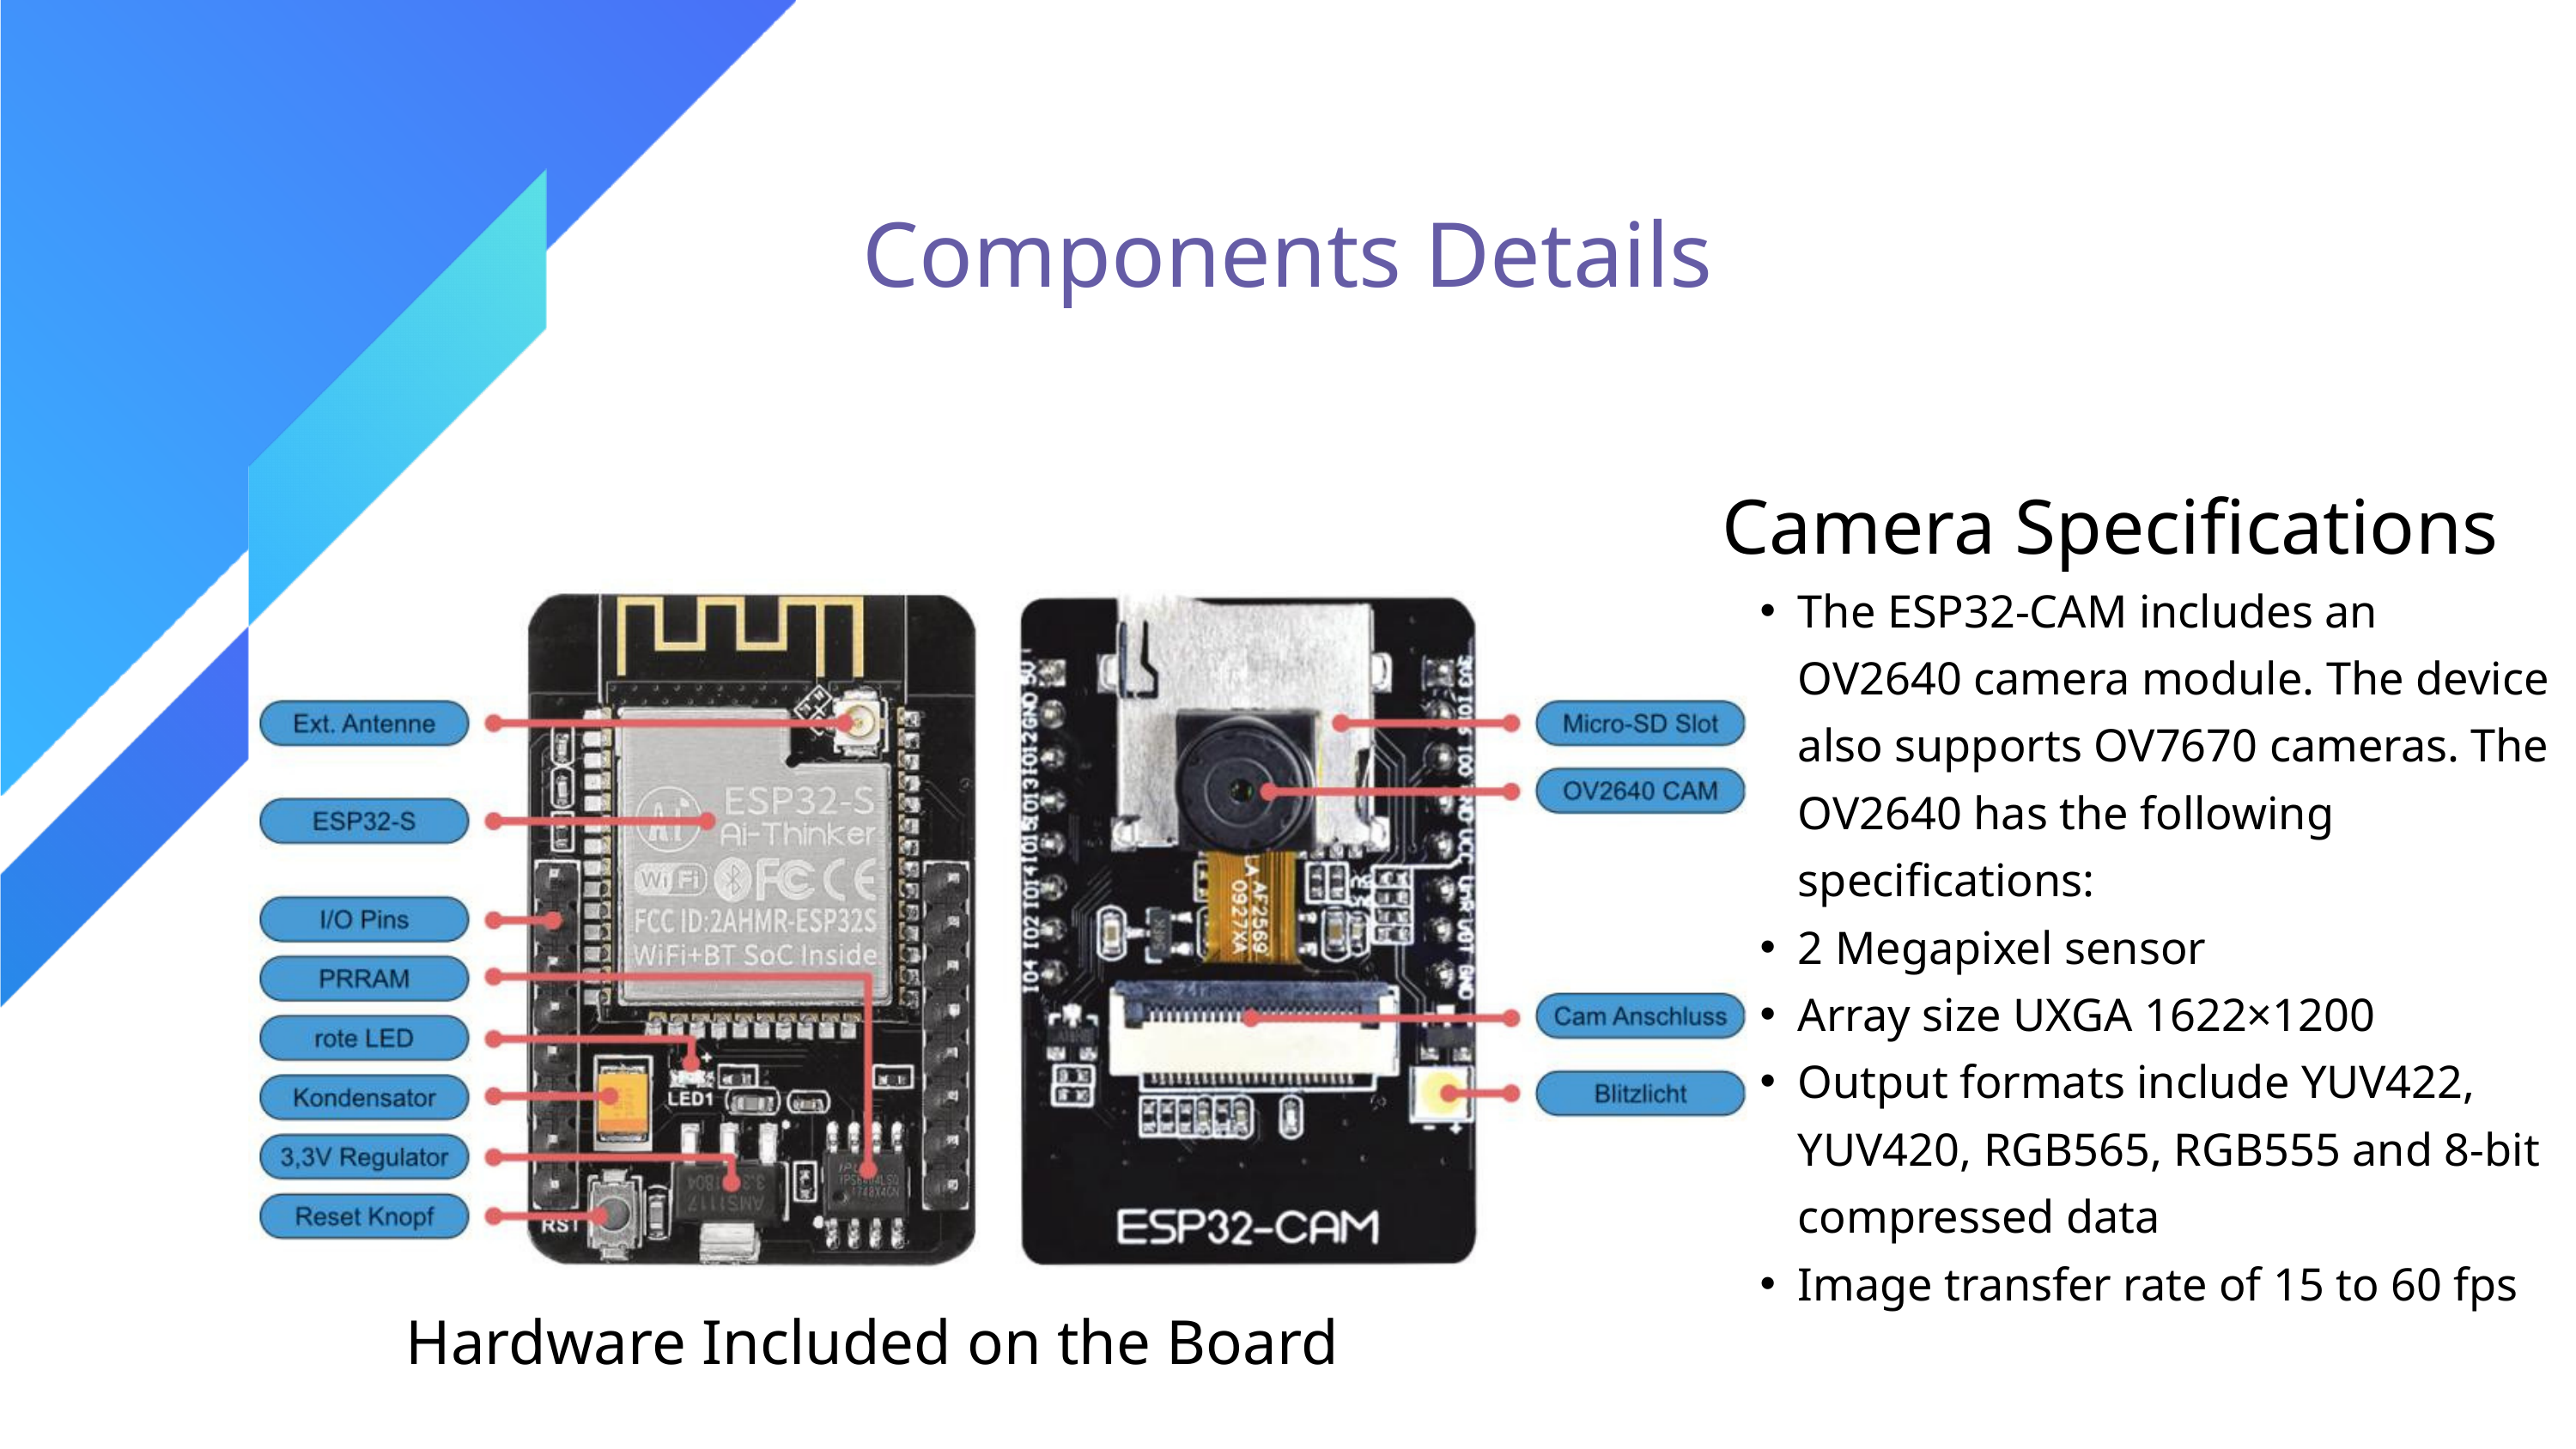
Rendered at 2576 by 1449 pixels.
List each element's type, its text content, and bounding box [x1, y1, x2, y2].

text_box Camera Specifications The ESP32-CAM includes an OV2640 camera module. The device also supports OV7670 cameras. The OV2640 has the following specifications: 2 Megapixel sensor Array size UXGA 1622×1200 Output formats include YUV422, YUV420, RGB565, RGB555 and 8-bit compressed data Image transfer rate of 15 to 60 fps [1722, 456, 2552, 1377]
text_box Hardware Included on the Board [388, 1291, 1357, 1377]
picture [1069, 191, 1188, 310]
picture [0, 0, 1748, 1270]
text_box Components Details [799, 197, 1065, 306]
text_box Components Details [1192, 197, 1905, 306]
